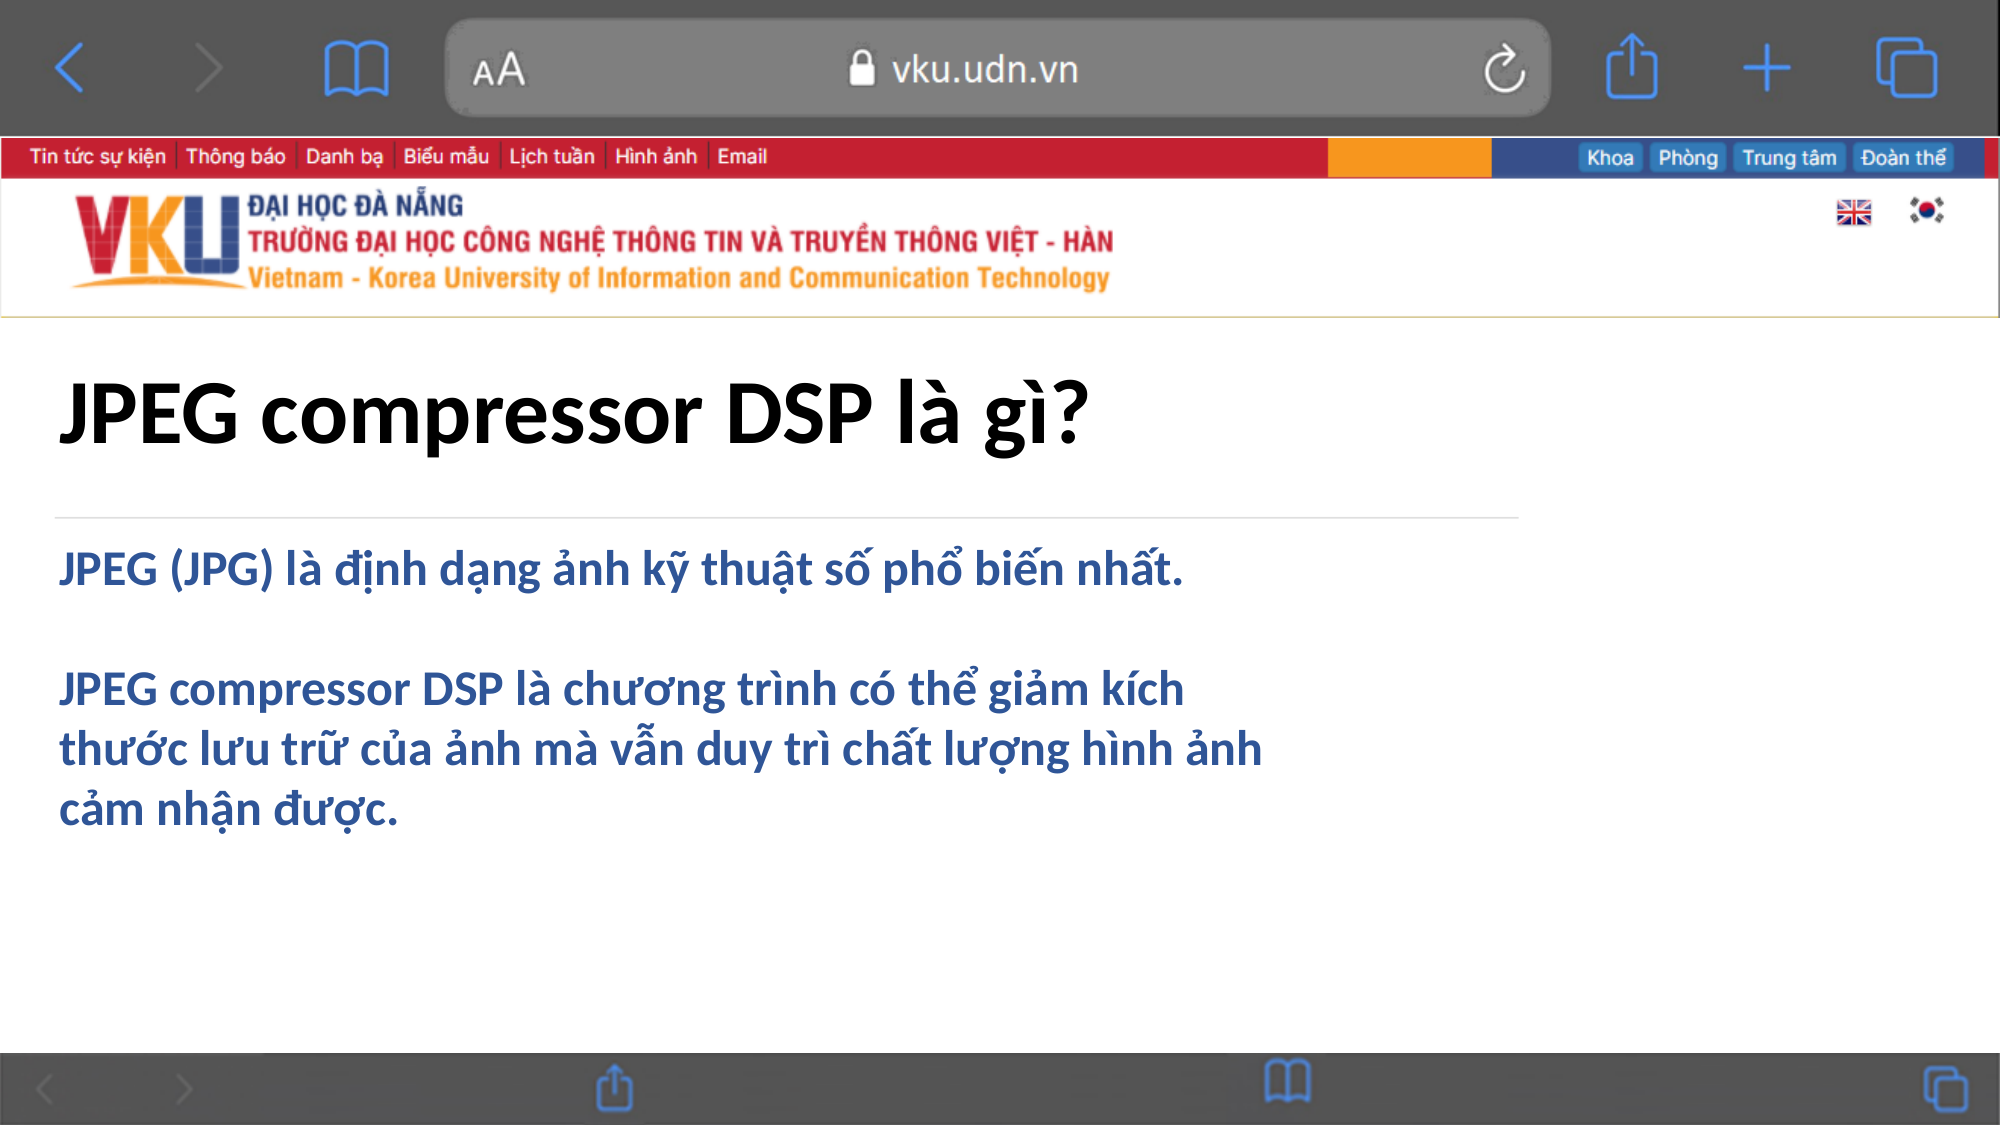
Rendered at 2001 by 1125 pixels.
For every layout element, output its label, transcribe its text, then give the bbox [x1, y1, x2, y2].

picture [0, 0, 2000, 318]
text_box JPEG compressor DSP là gì? [44, 344, 1521, 470]
picture [0, 1053, 2000, 1125]
text_box JPEG (JPG) là định dạng ảnh kỹ thuật số phổ biến nhất. JPEG compressor DSP là chương trình có thể giảm kích thước lưu trữ của ảnh mà vẫn duy trì chất lượng hình ảnh cảm nhận được. [44, 530, 1326, 843]
picture [20, 497, 1545, 530]
